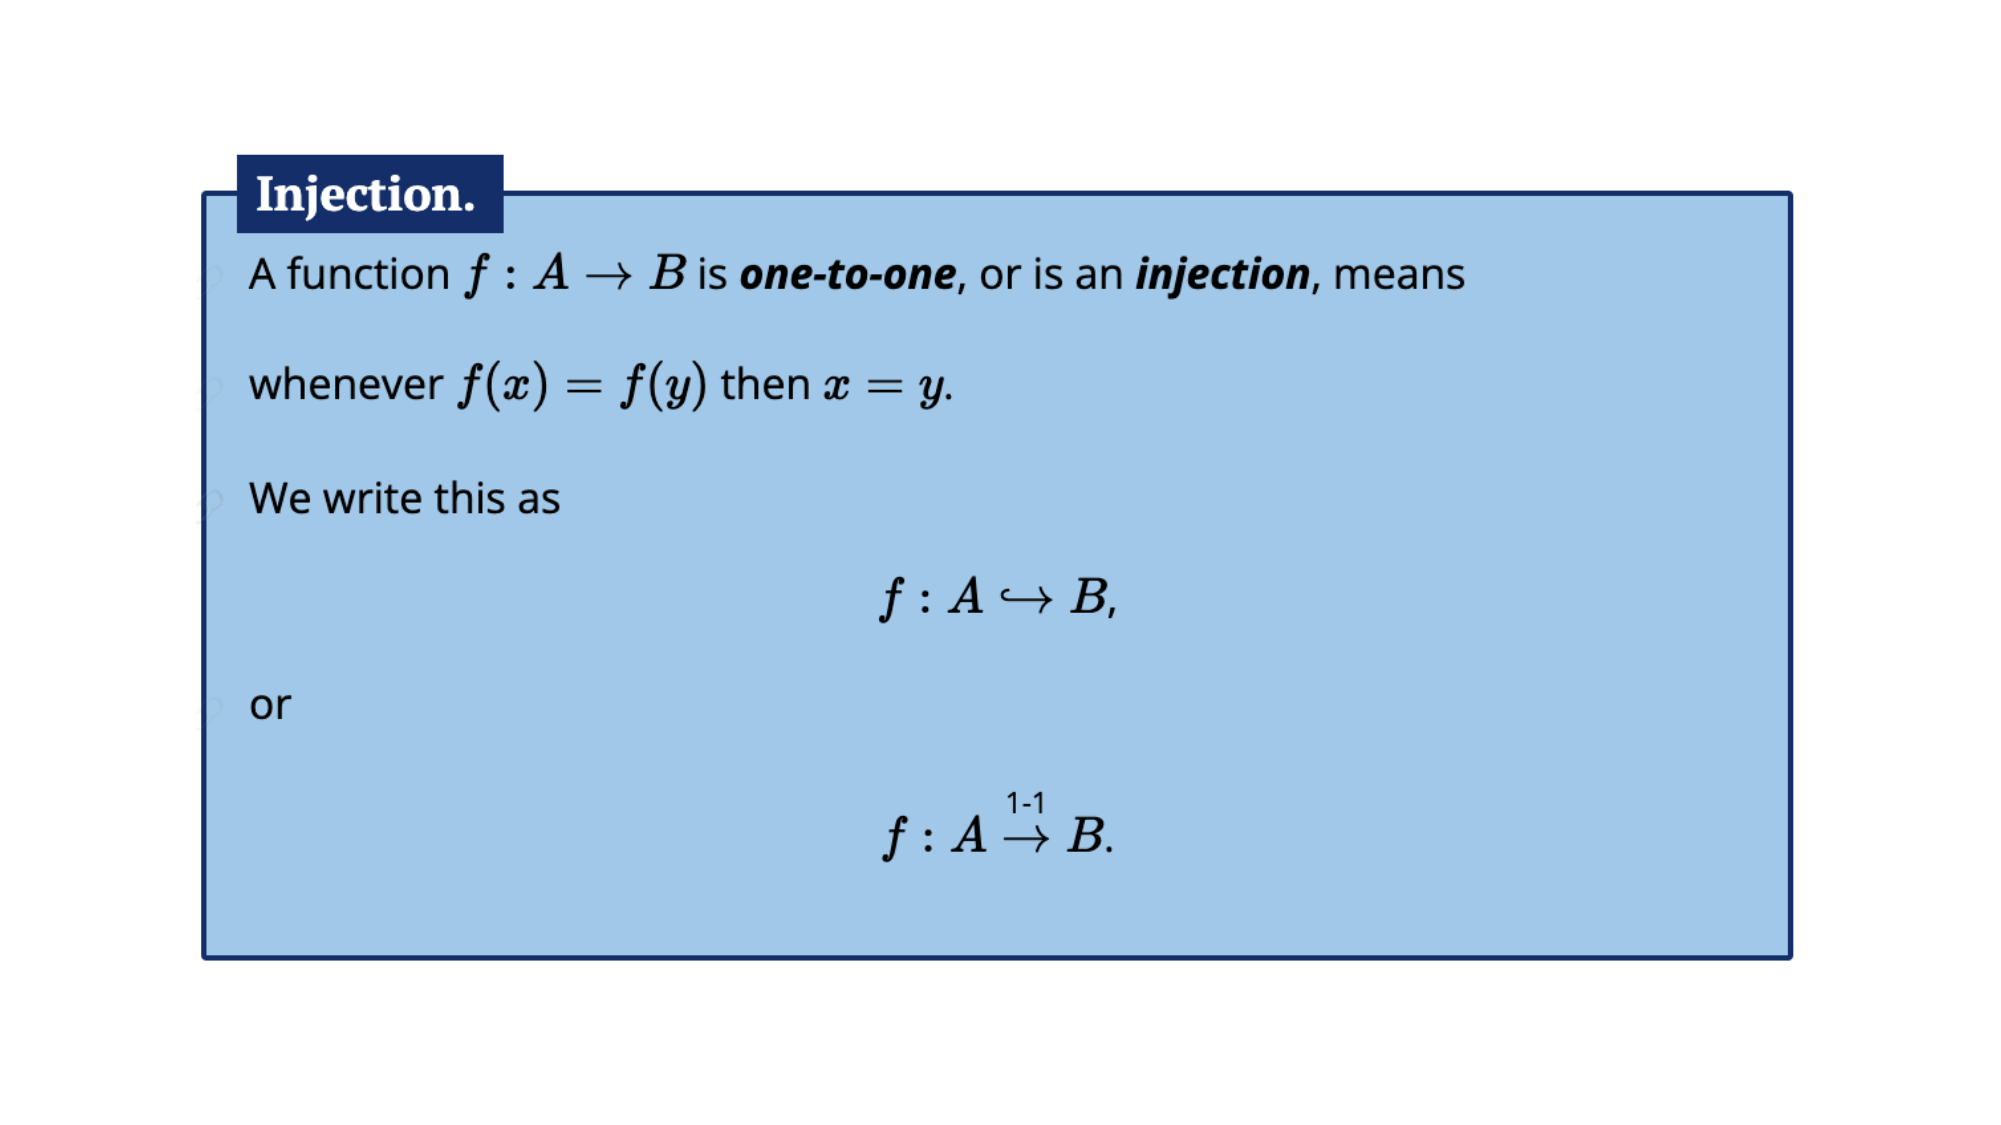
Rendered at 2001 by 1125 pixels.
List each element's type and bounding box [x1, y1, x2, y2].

picture [195, 146, 1805, 979]
